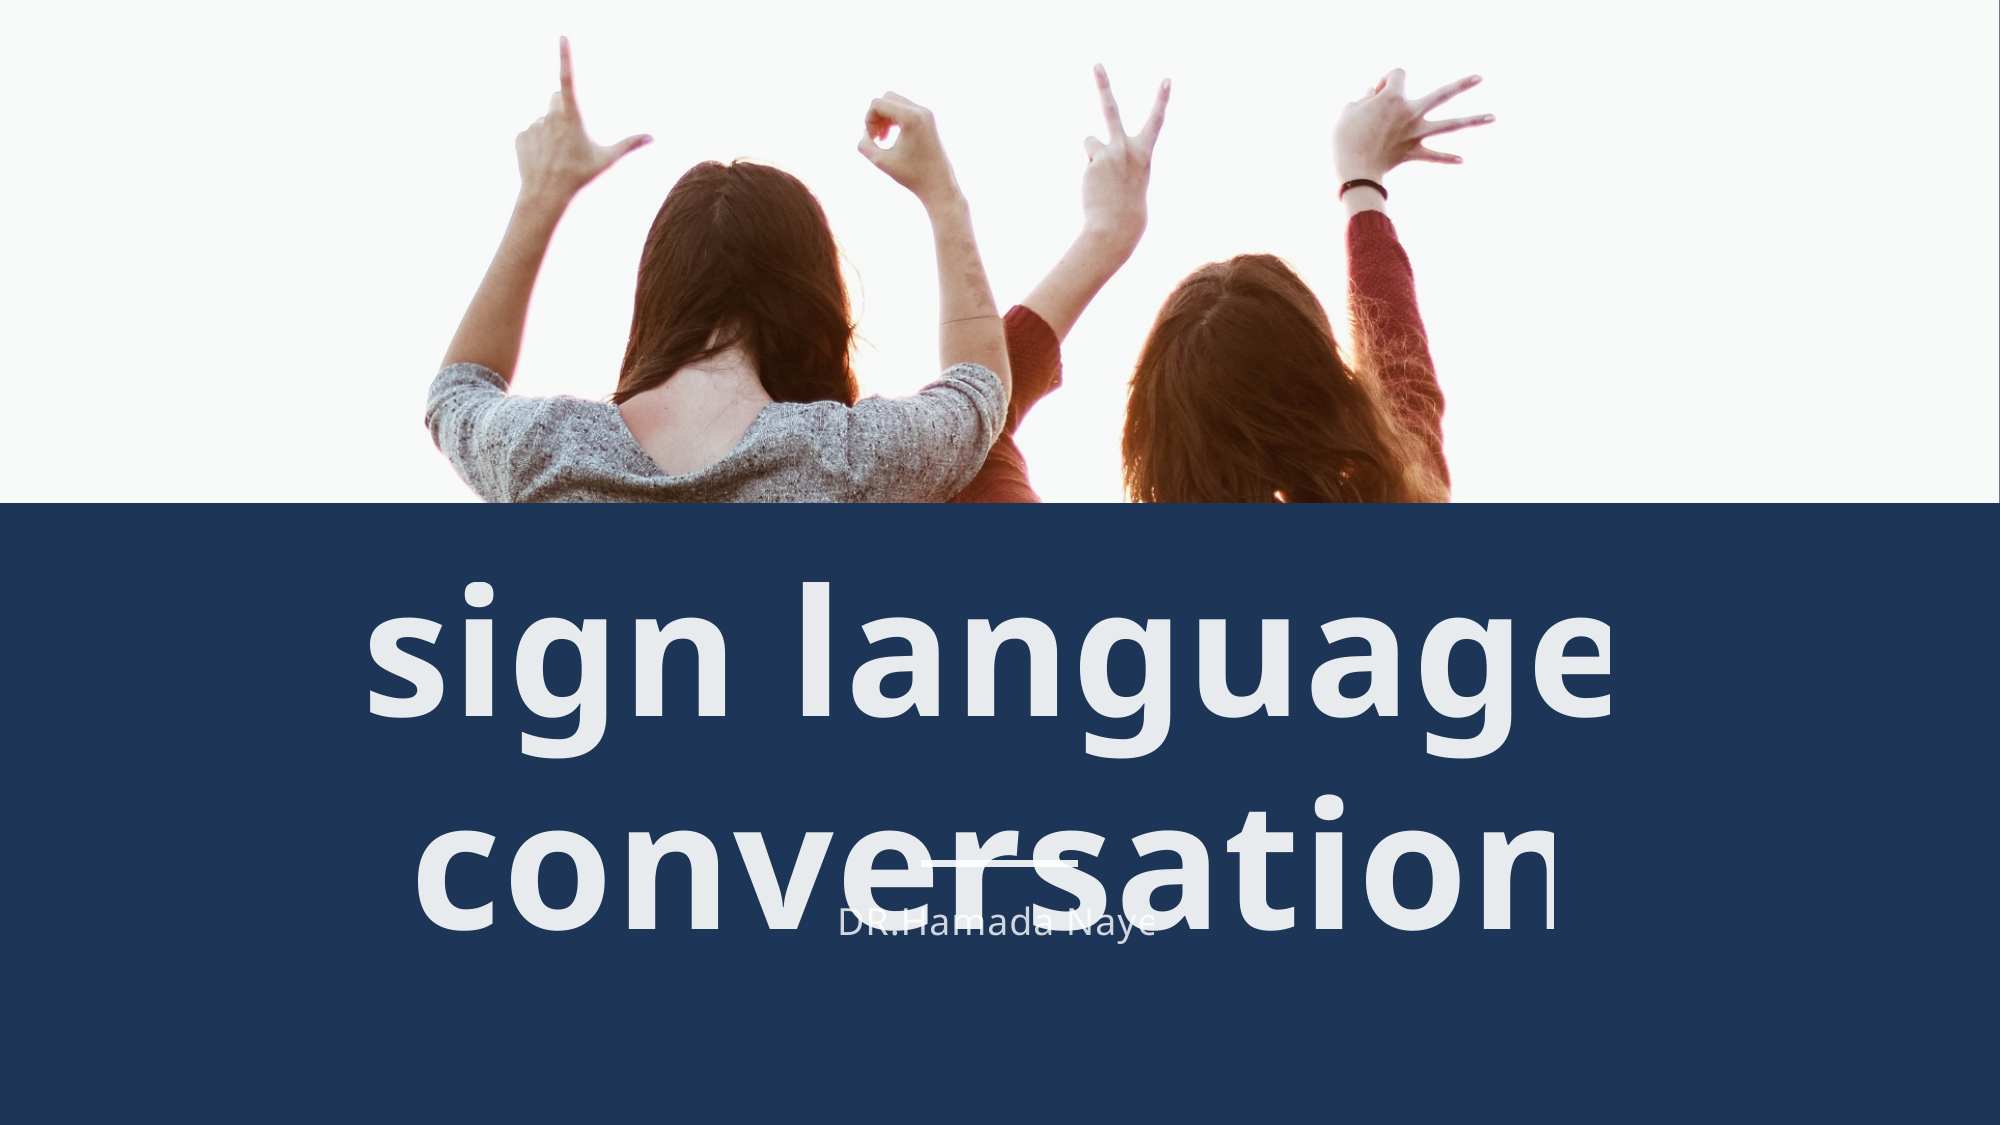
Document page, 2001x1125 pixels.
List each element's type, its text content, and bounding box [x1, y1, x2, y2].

text_box sign language conversation [0, 688, 2000, 817]
text_box DR.Hamada Nayel [7, 905, 2000, 935]
picture [921, 859, 1079, 867]
picture [0, 0, 2000, 504]
